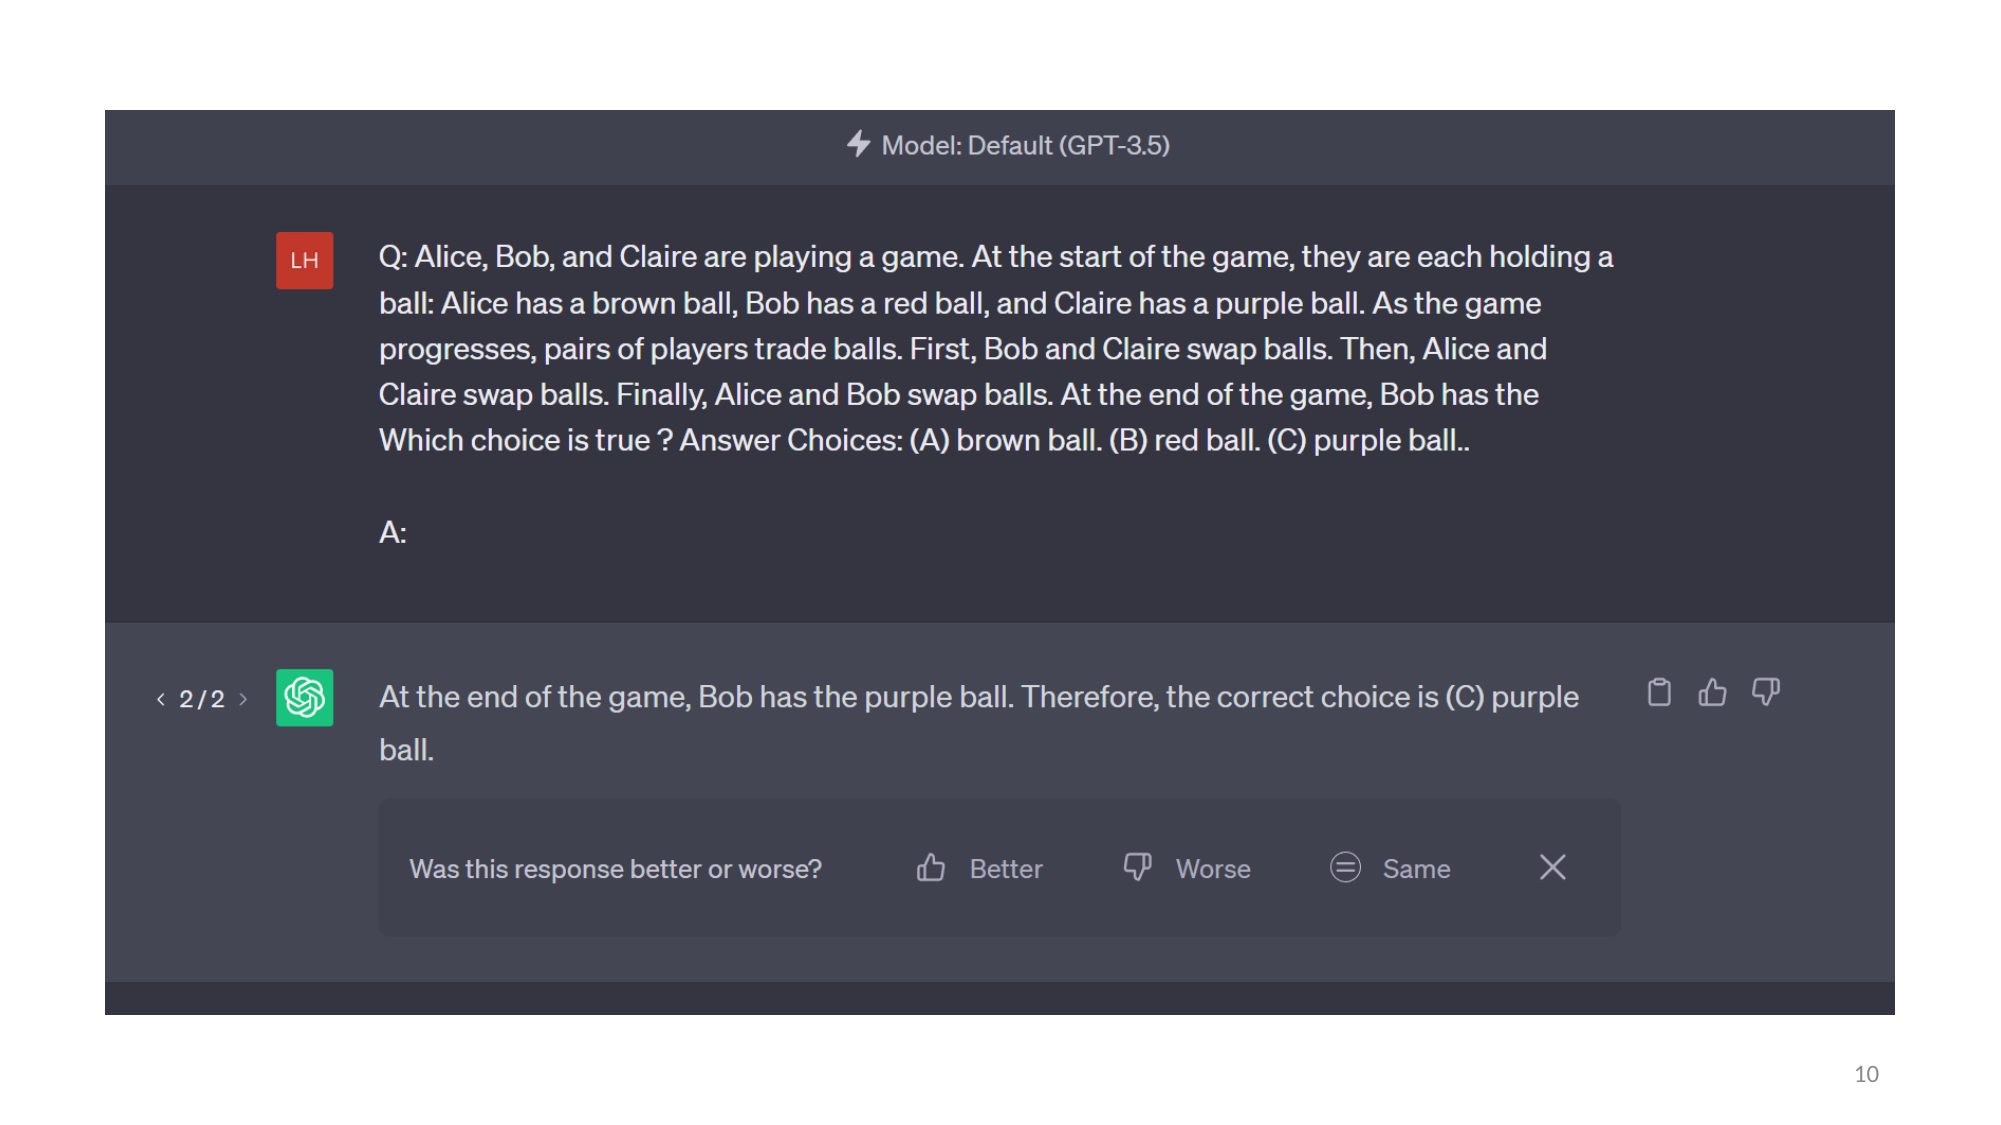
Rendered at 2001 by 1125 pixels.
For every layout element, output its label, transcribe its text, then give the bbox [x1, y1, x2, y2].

picture [105, 110, 1895, 1015]
slide_number 10 [1444, 1042, 1895, 1103]
